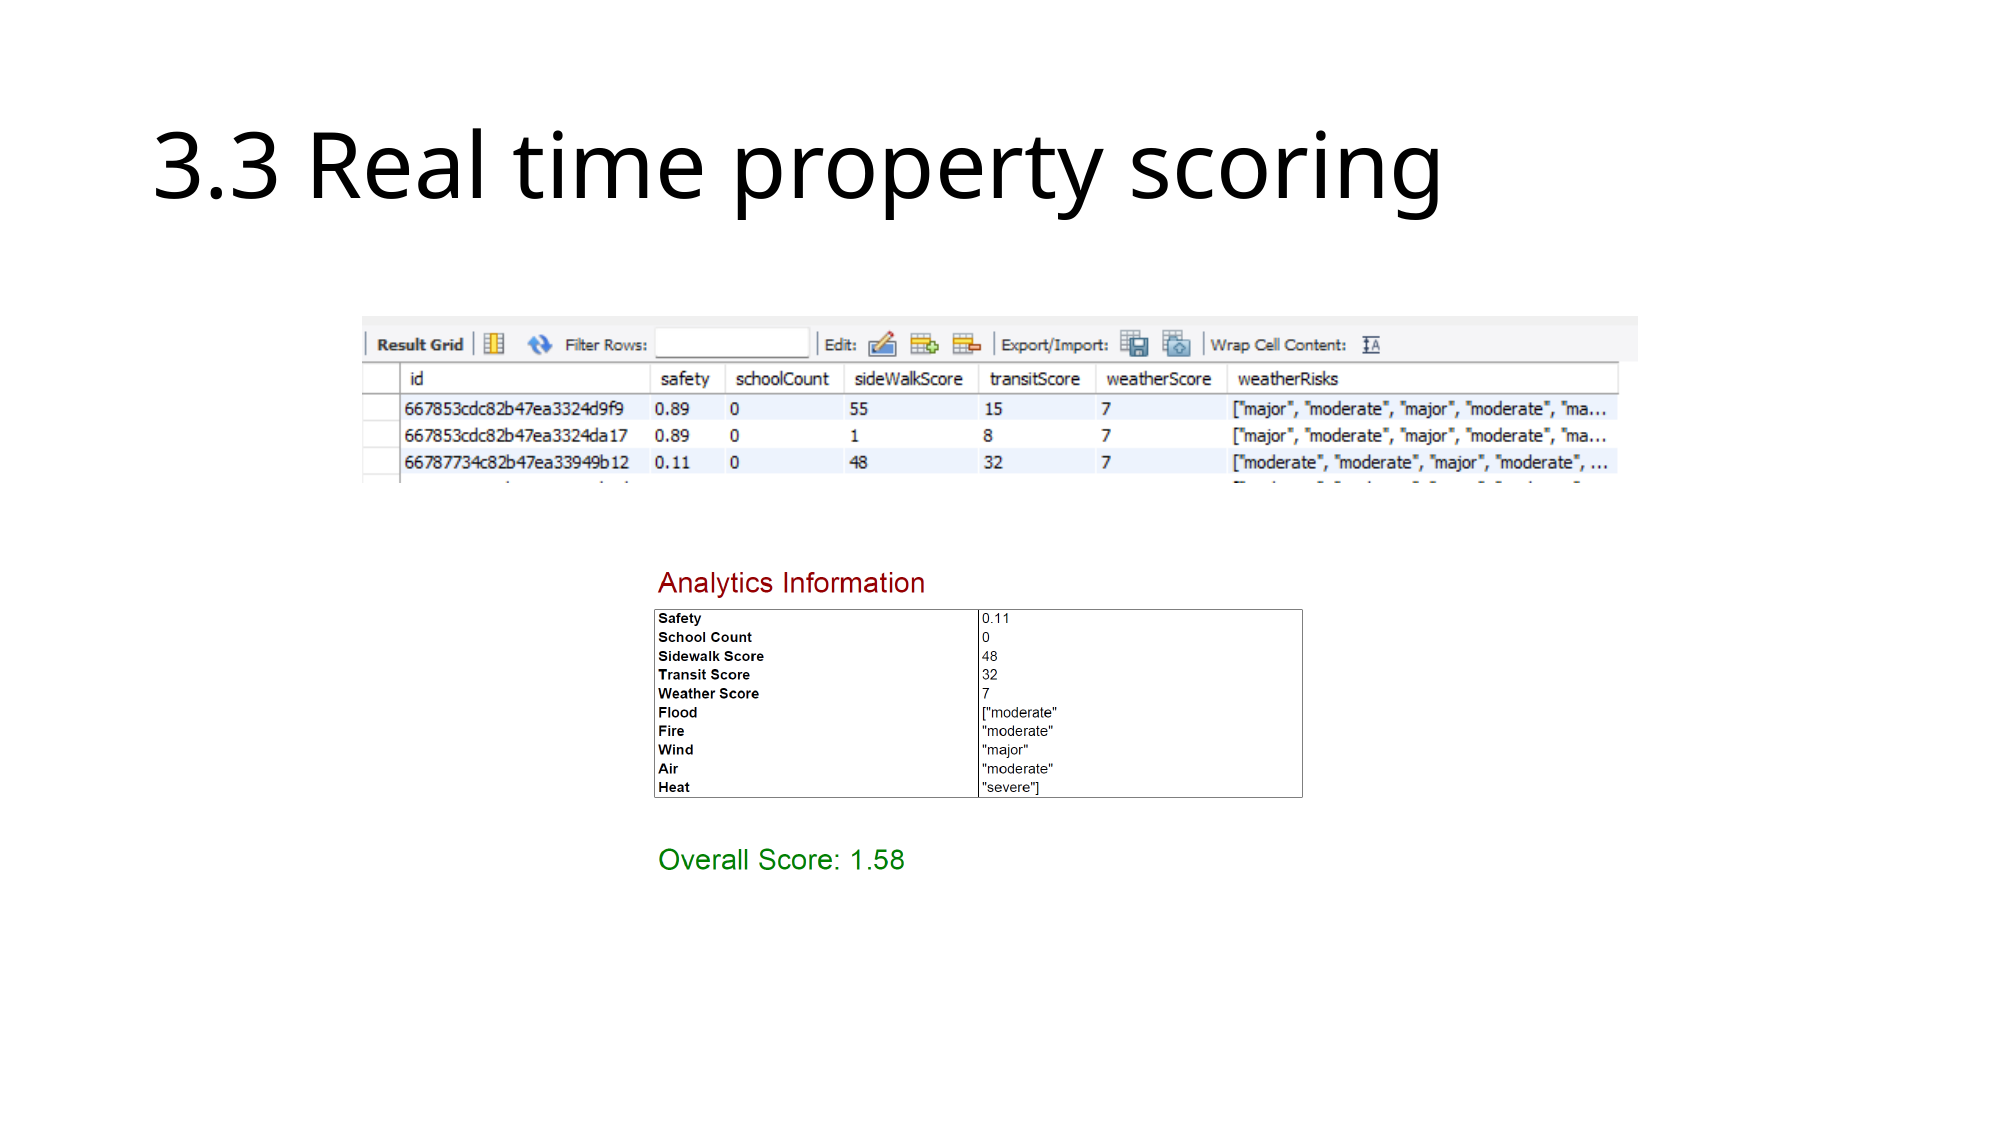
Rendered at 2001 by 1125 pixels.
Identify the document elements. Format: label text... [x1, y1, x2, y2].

picture [640, 563, 1317, 886]
picture [361, 316, 1639, 483]
title 3.3 Real time property scoring [137, 59, 1863, 278]
